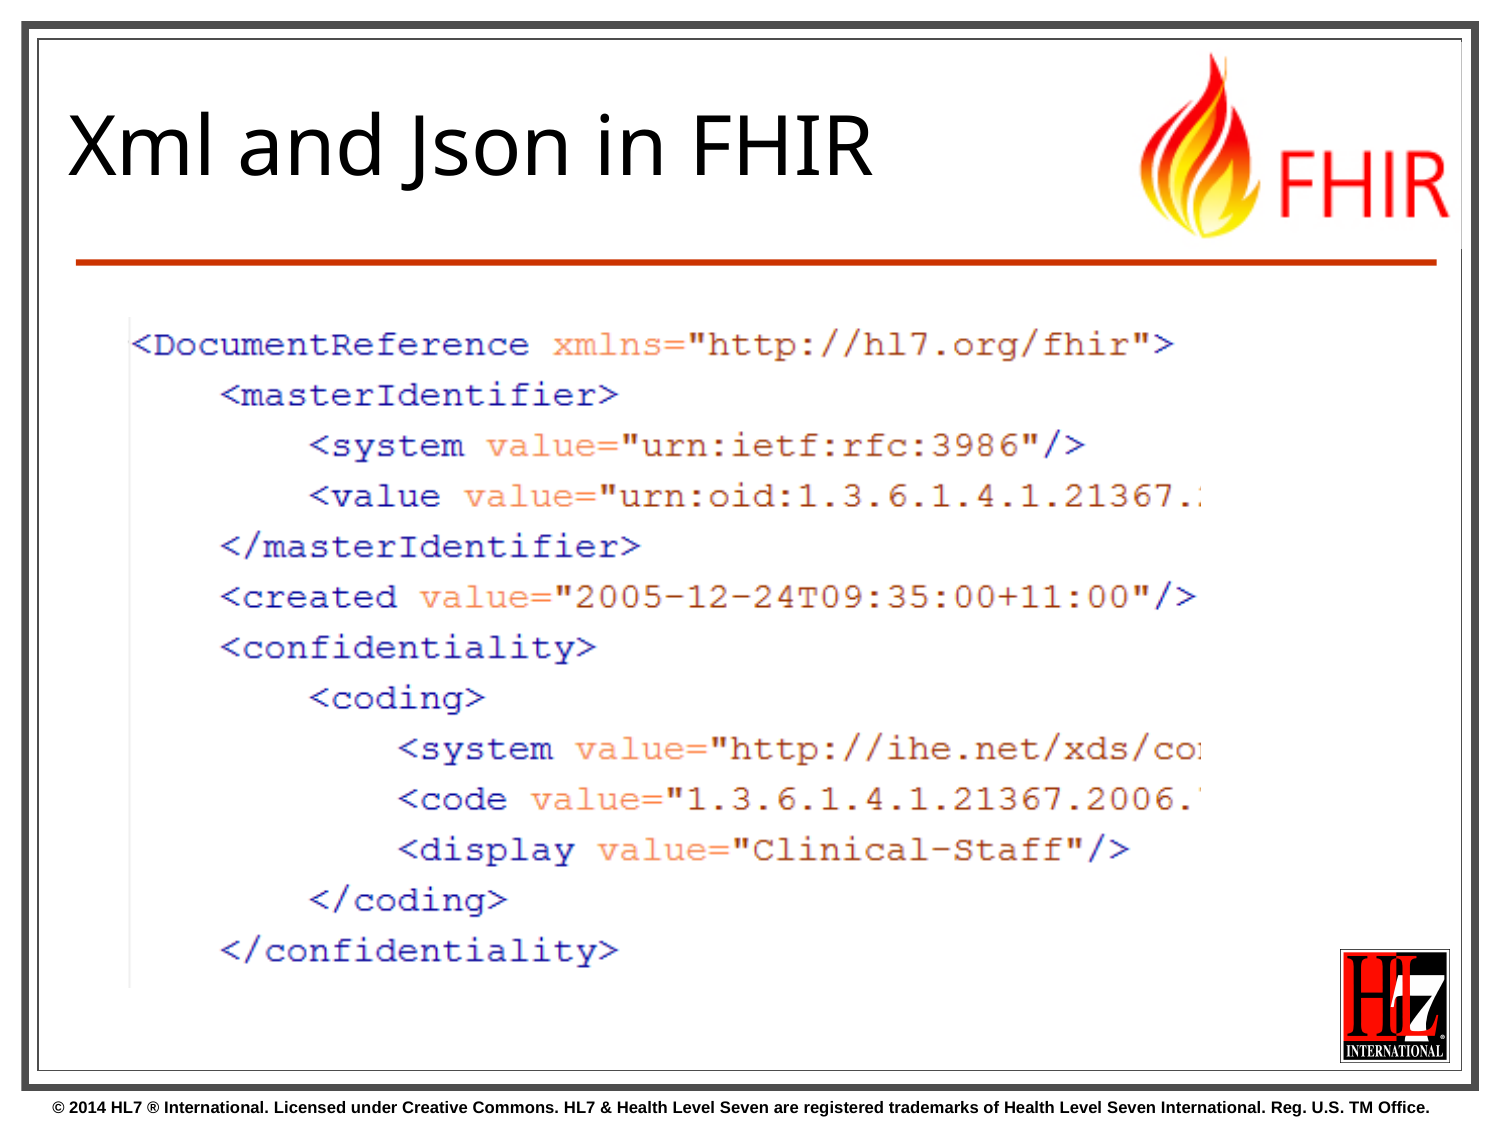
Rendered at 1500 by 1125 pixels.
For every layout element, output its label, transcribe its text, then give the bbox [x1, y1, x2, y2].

title Xml and Json in FHIR [53, 54, 1128, 249]
picture [127, 317, 1202, 988]
picture [1128, 42, 1462, 249]
picture [1340, 949, 1450, 1063]
